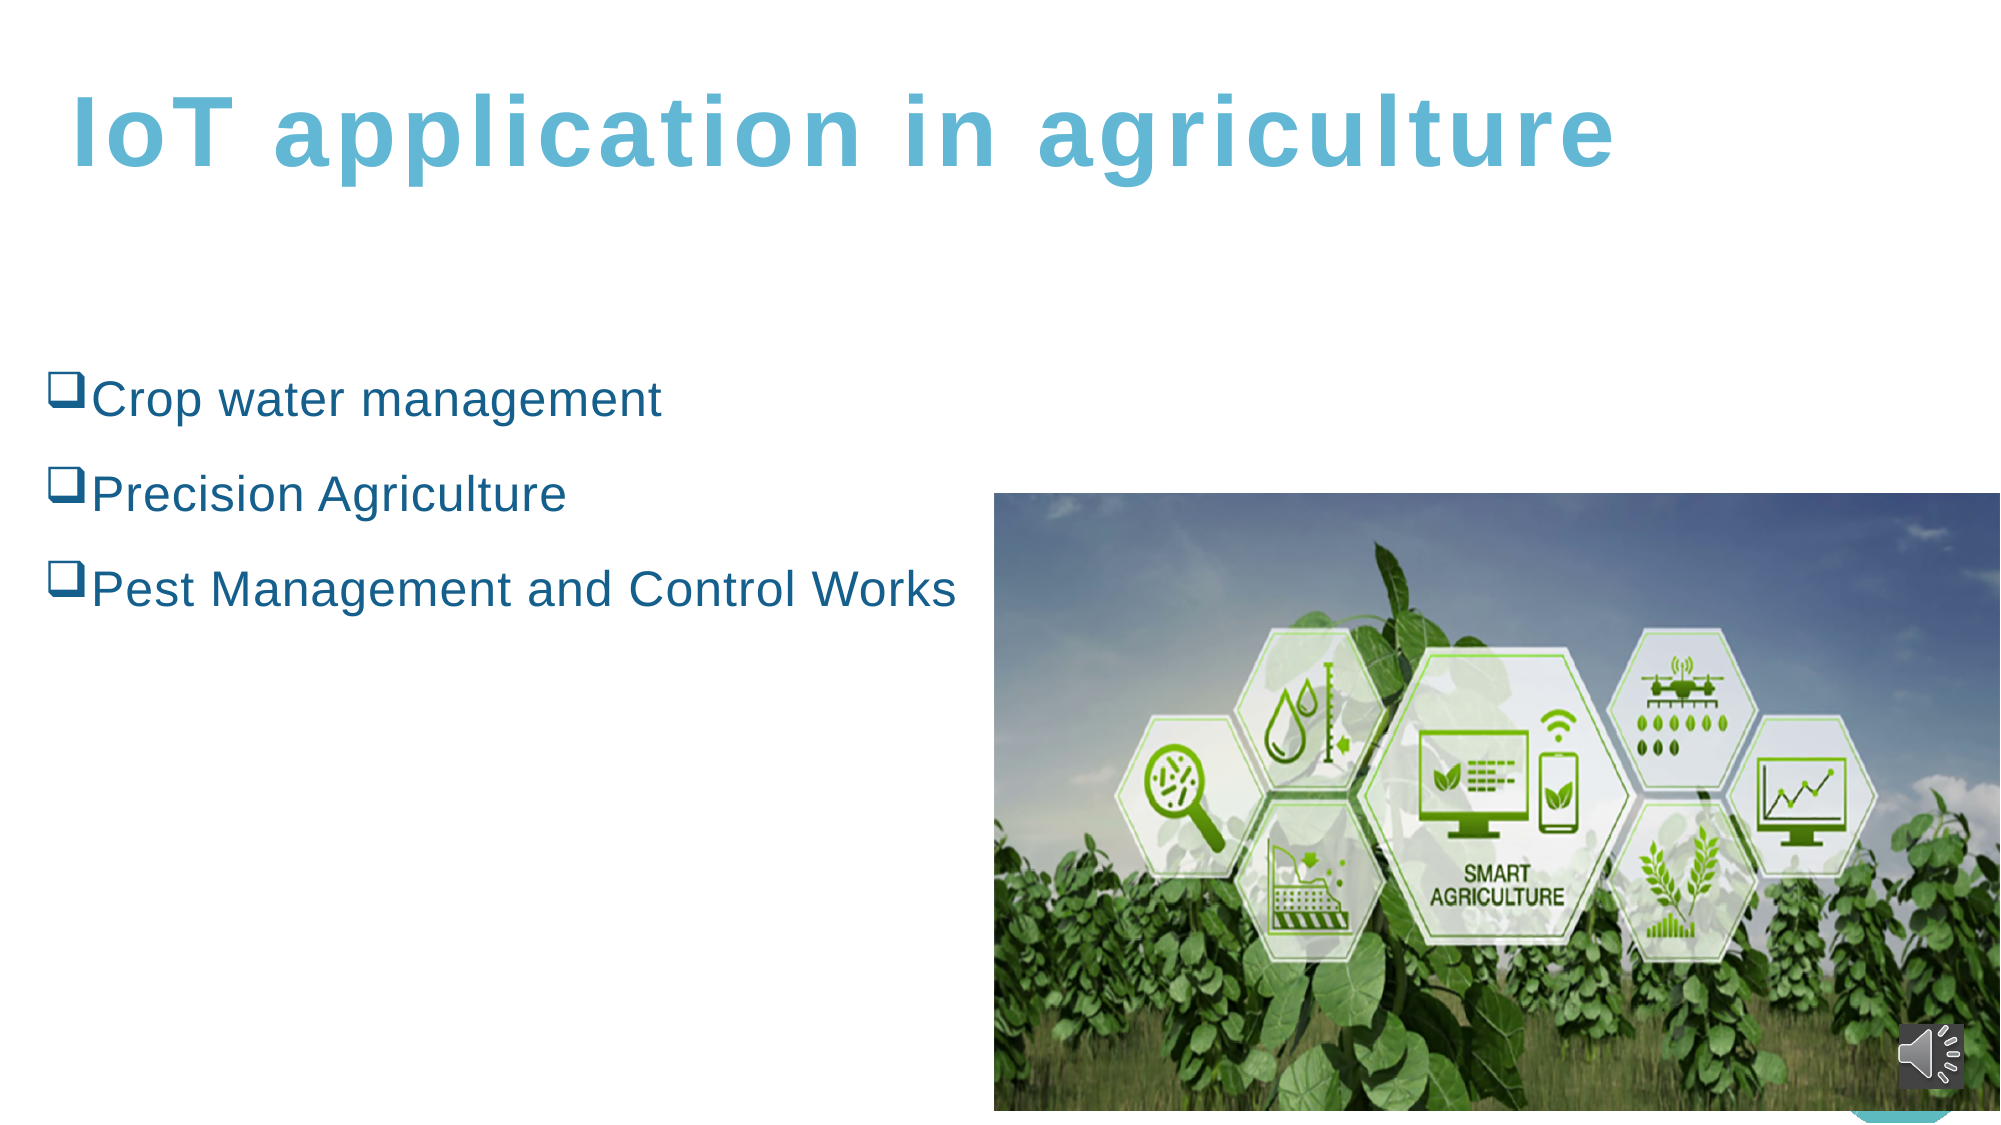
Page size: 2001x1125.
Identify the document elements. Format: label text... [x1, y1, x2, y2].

text_box IoT application in agriculture [56, 58, 1857, 223]
picture [994, 493, 2001, 1123]
text_box Crop water management Precision Agriculture Pest Management and Control Works [29, 341, 980, 907]
